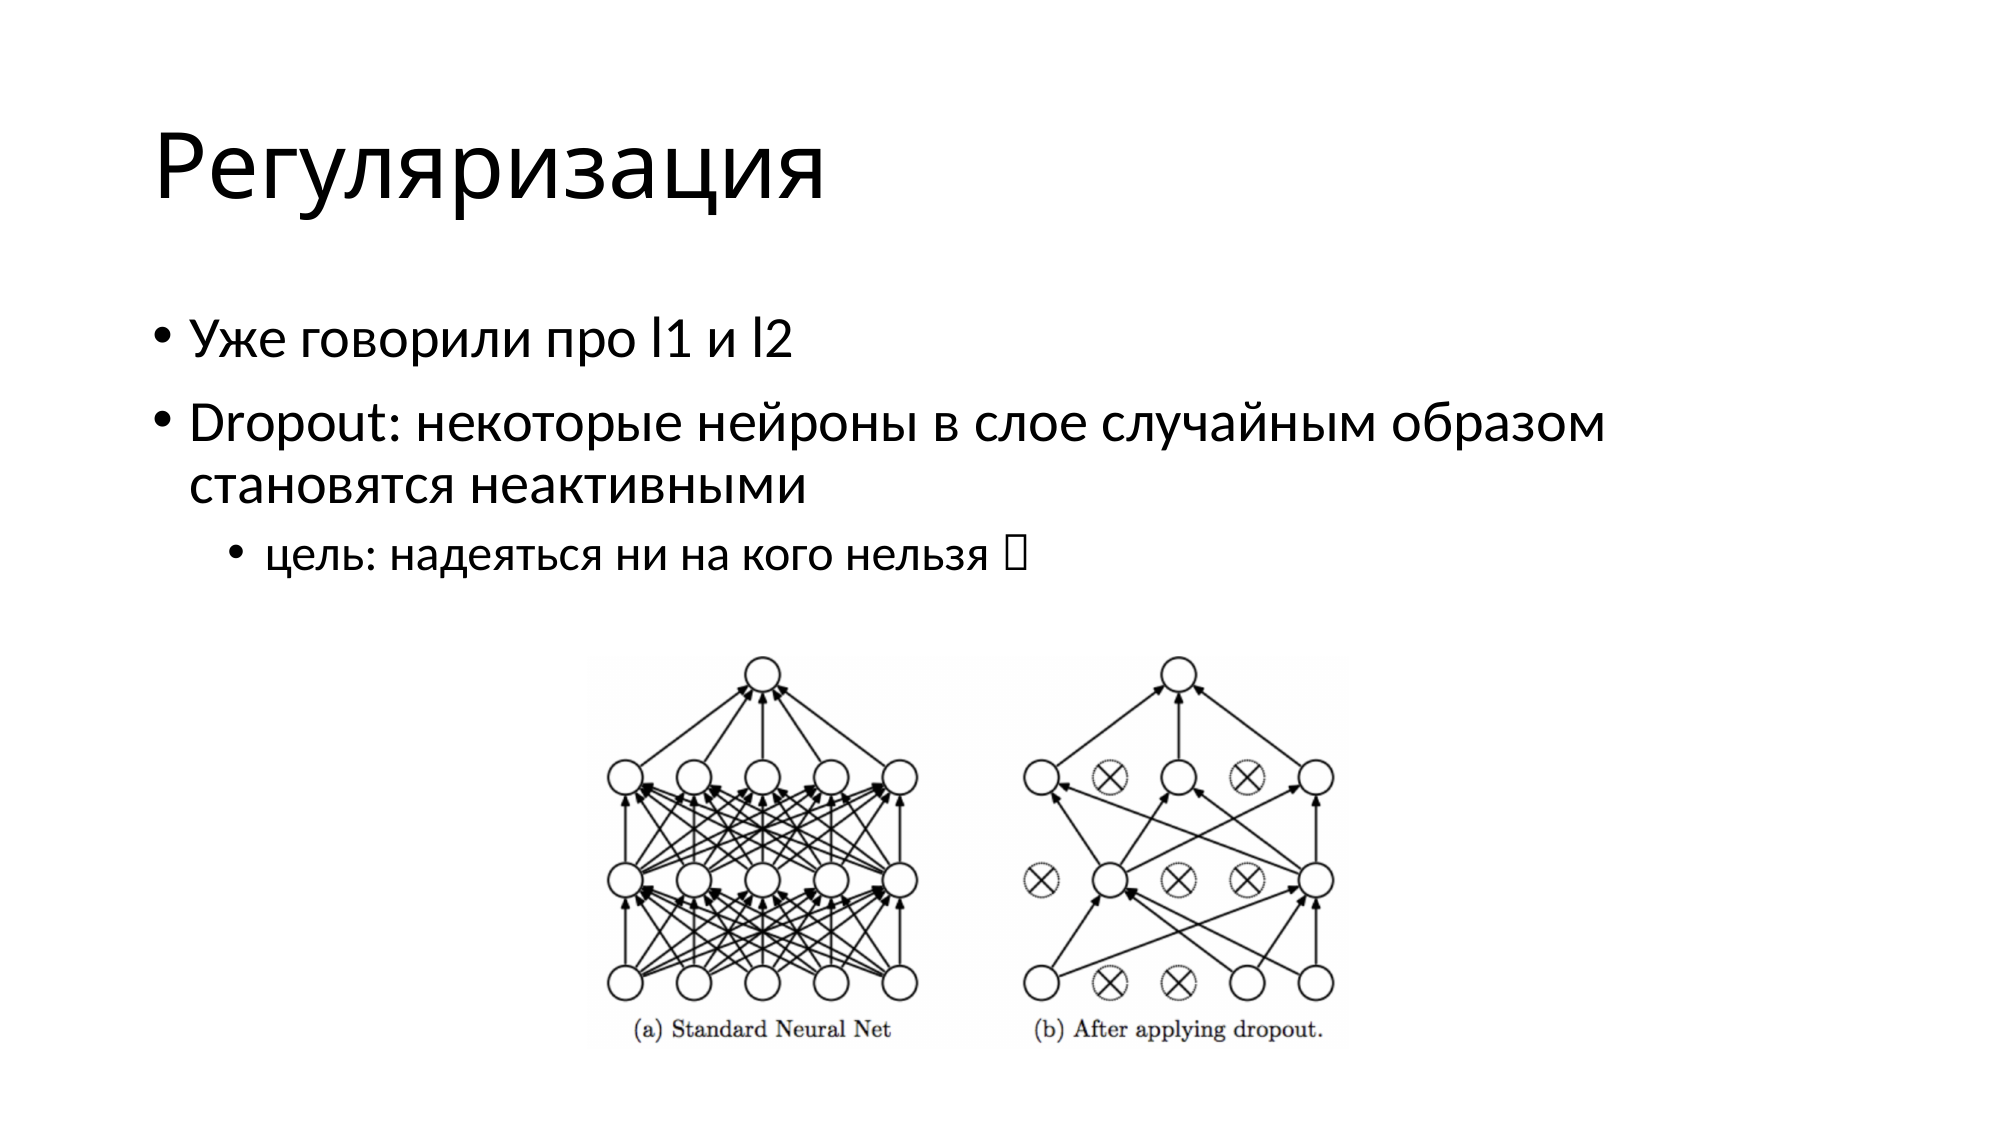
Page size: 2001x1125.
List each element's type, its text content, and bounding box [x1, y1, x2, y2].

title Регуляризация [137, 59, 1863, 278]
list Уже говорили про l1 и l2 Dropout: некоторые нейроны в слое случайным образом становятся неактивными цель: надеяться ни на кого нельзя  [137, 299, 1650, 1014]
picture [587, 656, 1349, 1049]
